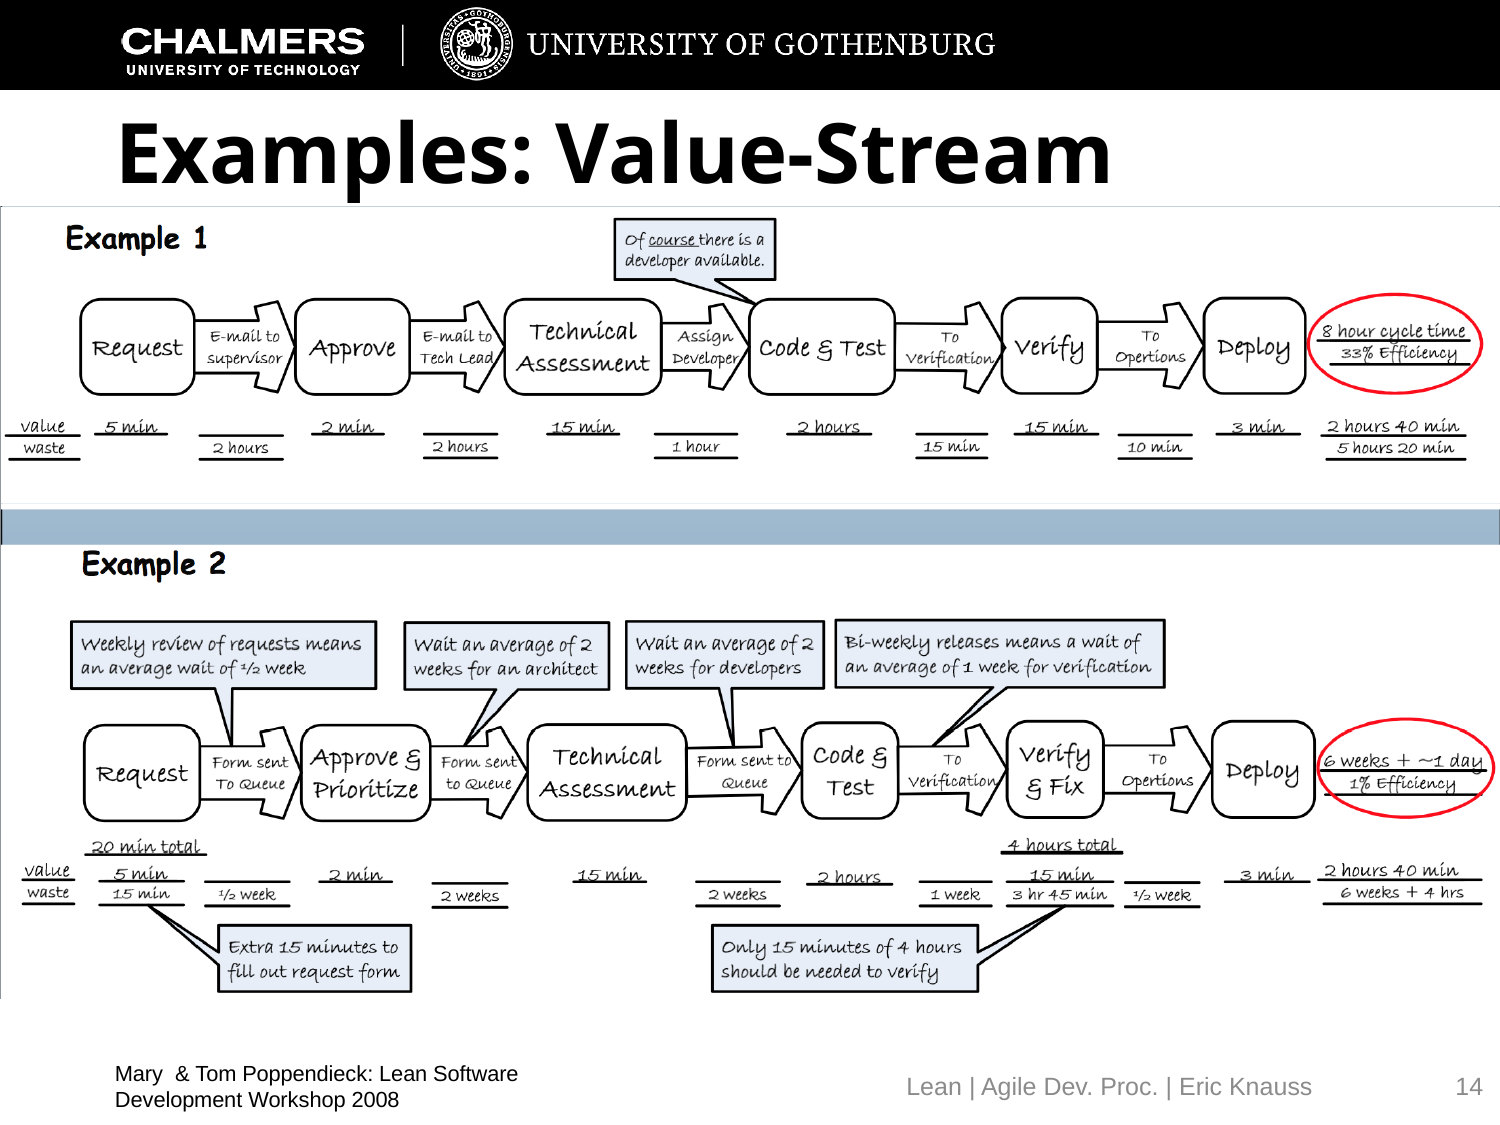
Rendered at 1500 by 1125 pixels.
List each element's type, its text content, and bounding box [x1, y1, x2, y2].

title Examples: Value-Stream Mapping [100, 137, 1500, 205]
footer Lean | Agile Dev. Proc. | Eric Knauss [872, 1055, 1348, 1116]
slide_number 14 [1360, 1055, 1499, 1116]
picture [112, 7, 999, 84]
picture [0, 205, 1500, 999]
text_box Mary & Tom Poppendieck: Lean Software Development Workshop 2008 [100, 1051, 593, 1120]
